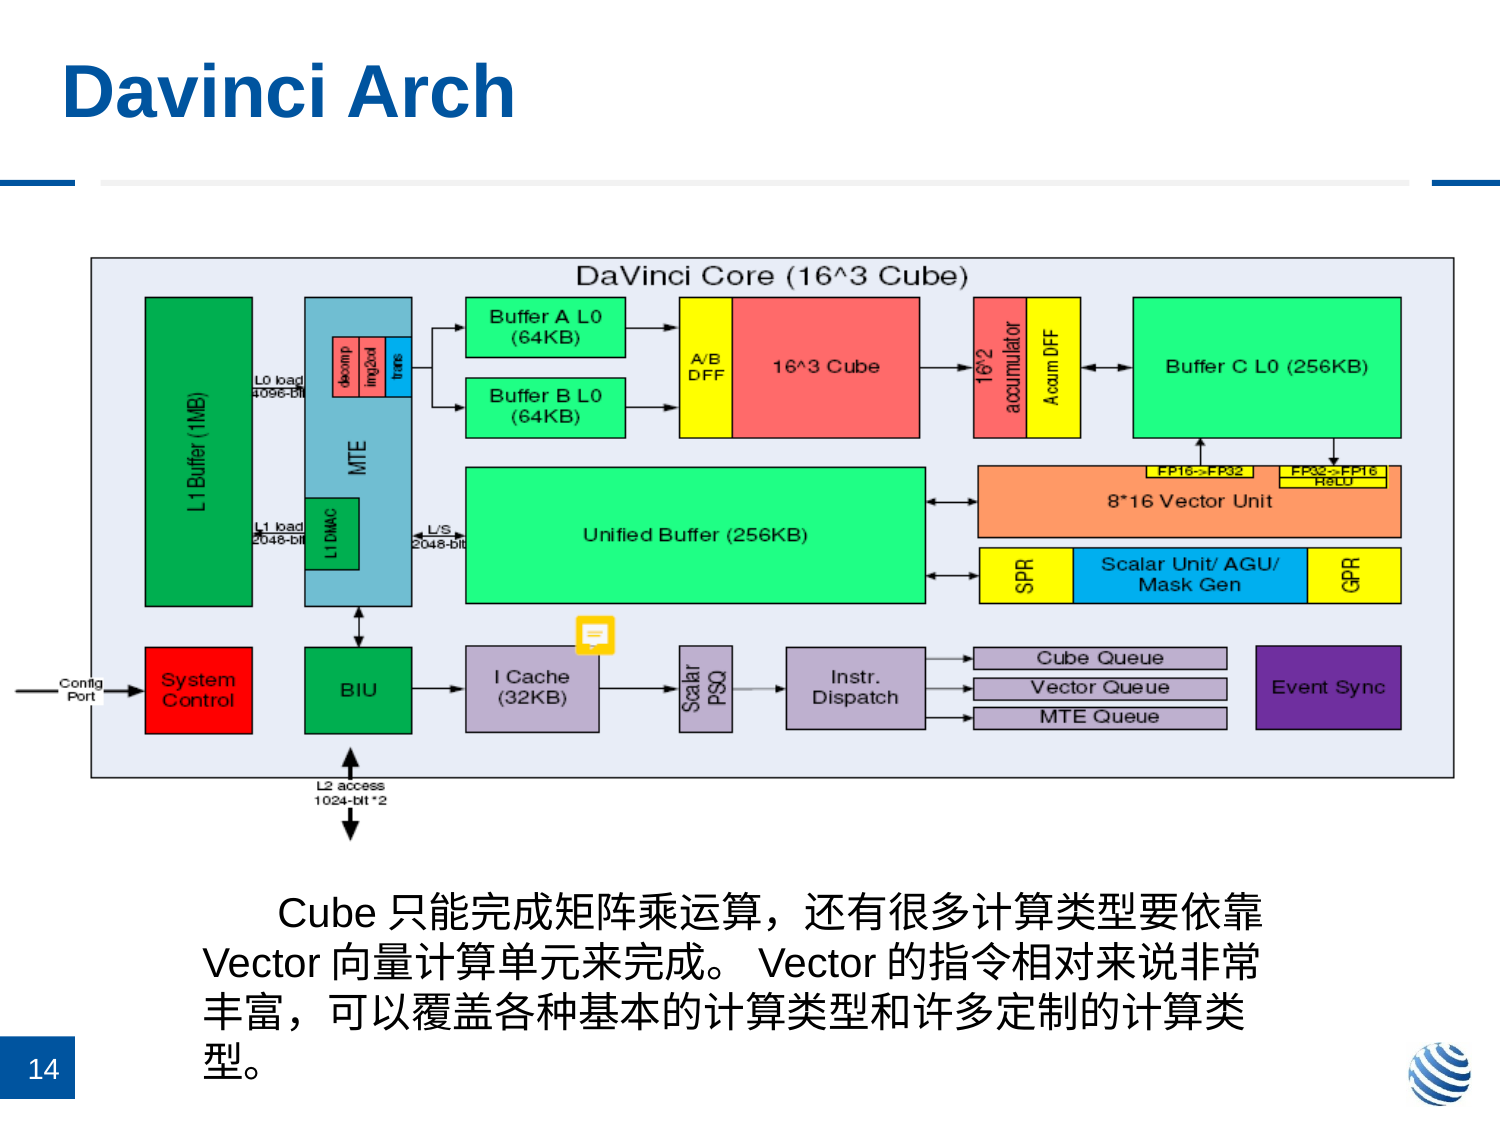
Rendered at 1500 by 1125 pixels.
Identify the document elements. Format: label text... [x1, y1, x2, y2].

picture [0, 234, 1466, 850]
picture [1031, 925, 1480, 1108]
text_box Cube只能完成矩阵乘运算，还有很多计算类型要依靠Vector向量计算单元来完成。Vector的指令相对来说非常丰富，可以覆盖各种基本的计算类型和许多定制的计算类型。 [187, 878, 1301, 1094]
slide_number 14 [0, 1036, 76, 1100]
text_box Davinci Arch [46, 35, 539, 140]
